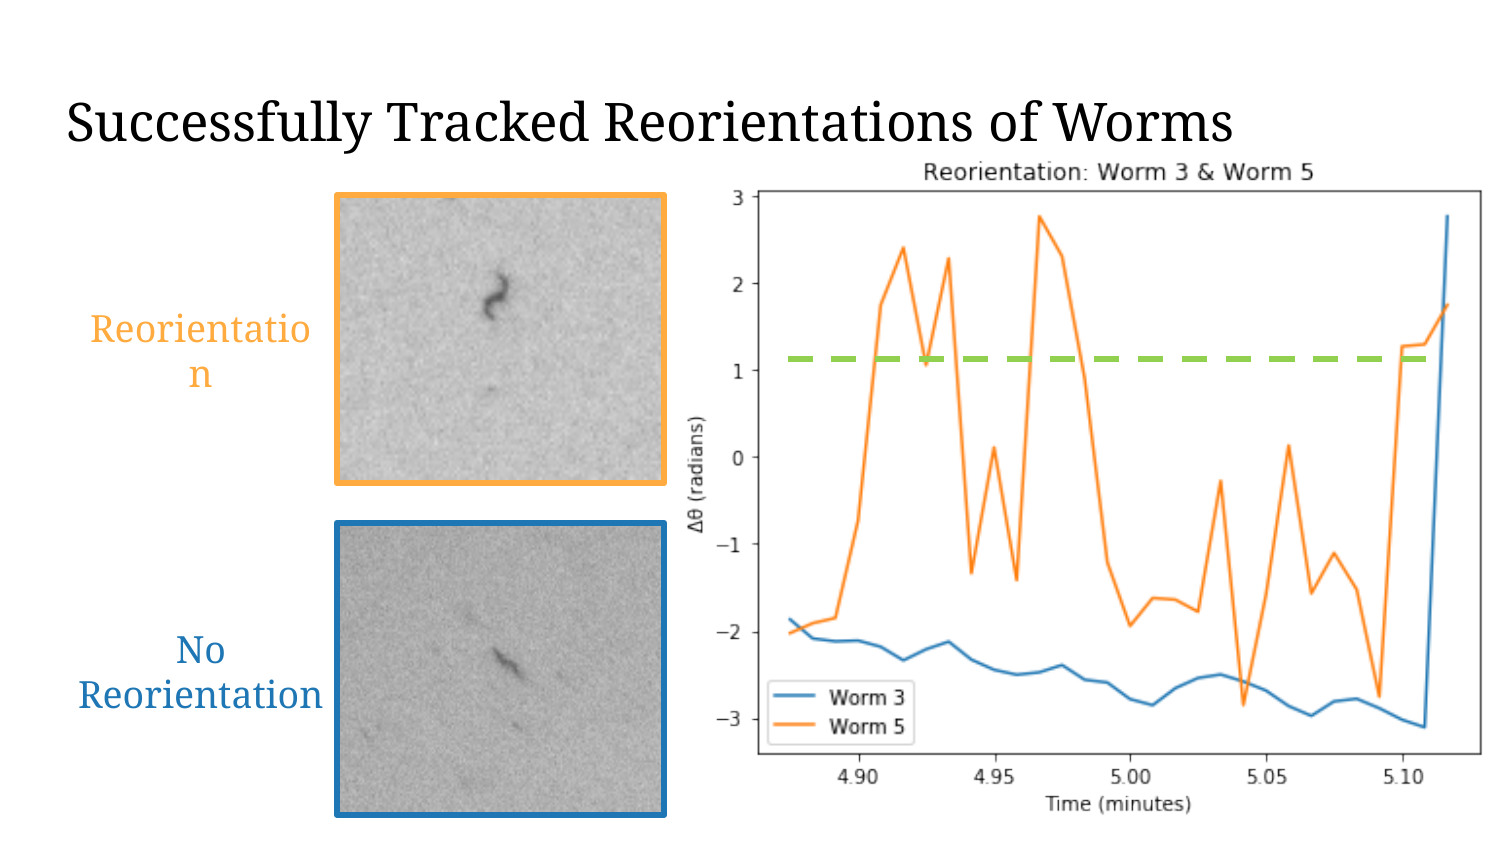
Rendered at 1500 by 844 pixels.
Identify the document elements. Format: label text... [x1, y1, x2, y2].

picture [674, 147, 1500, 827]
text_box No Reorientation [51, 618, 334, 724]
picture [339, 197, 662, 481]
text_box Reorientation [63, 297, 334, 403]
picture [339, 525, 662, 813]
title Successfully Tracked Reorientations of Worms [51, 72, 1449, 167]
